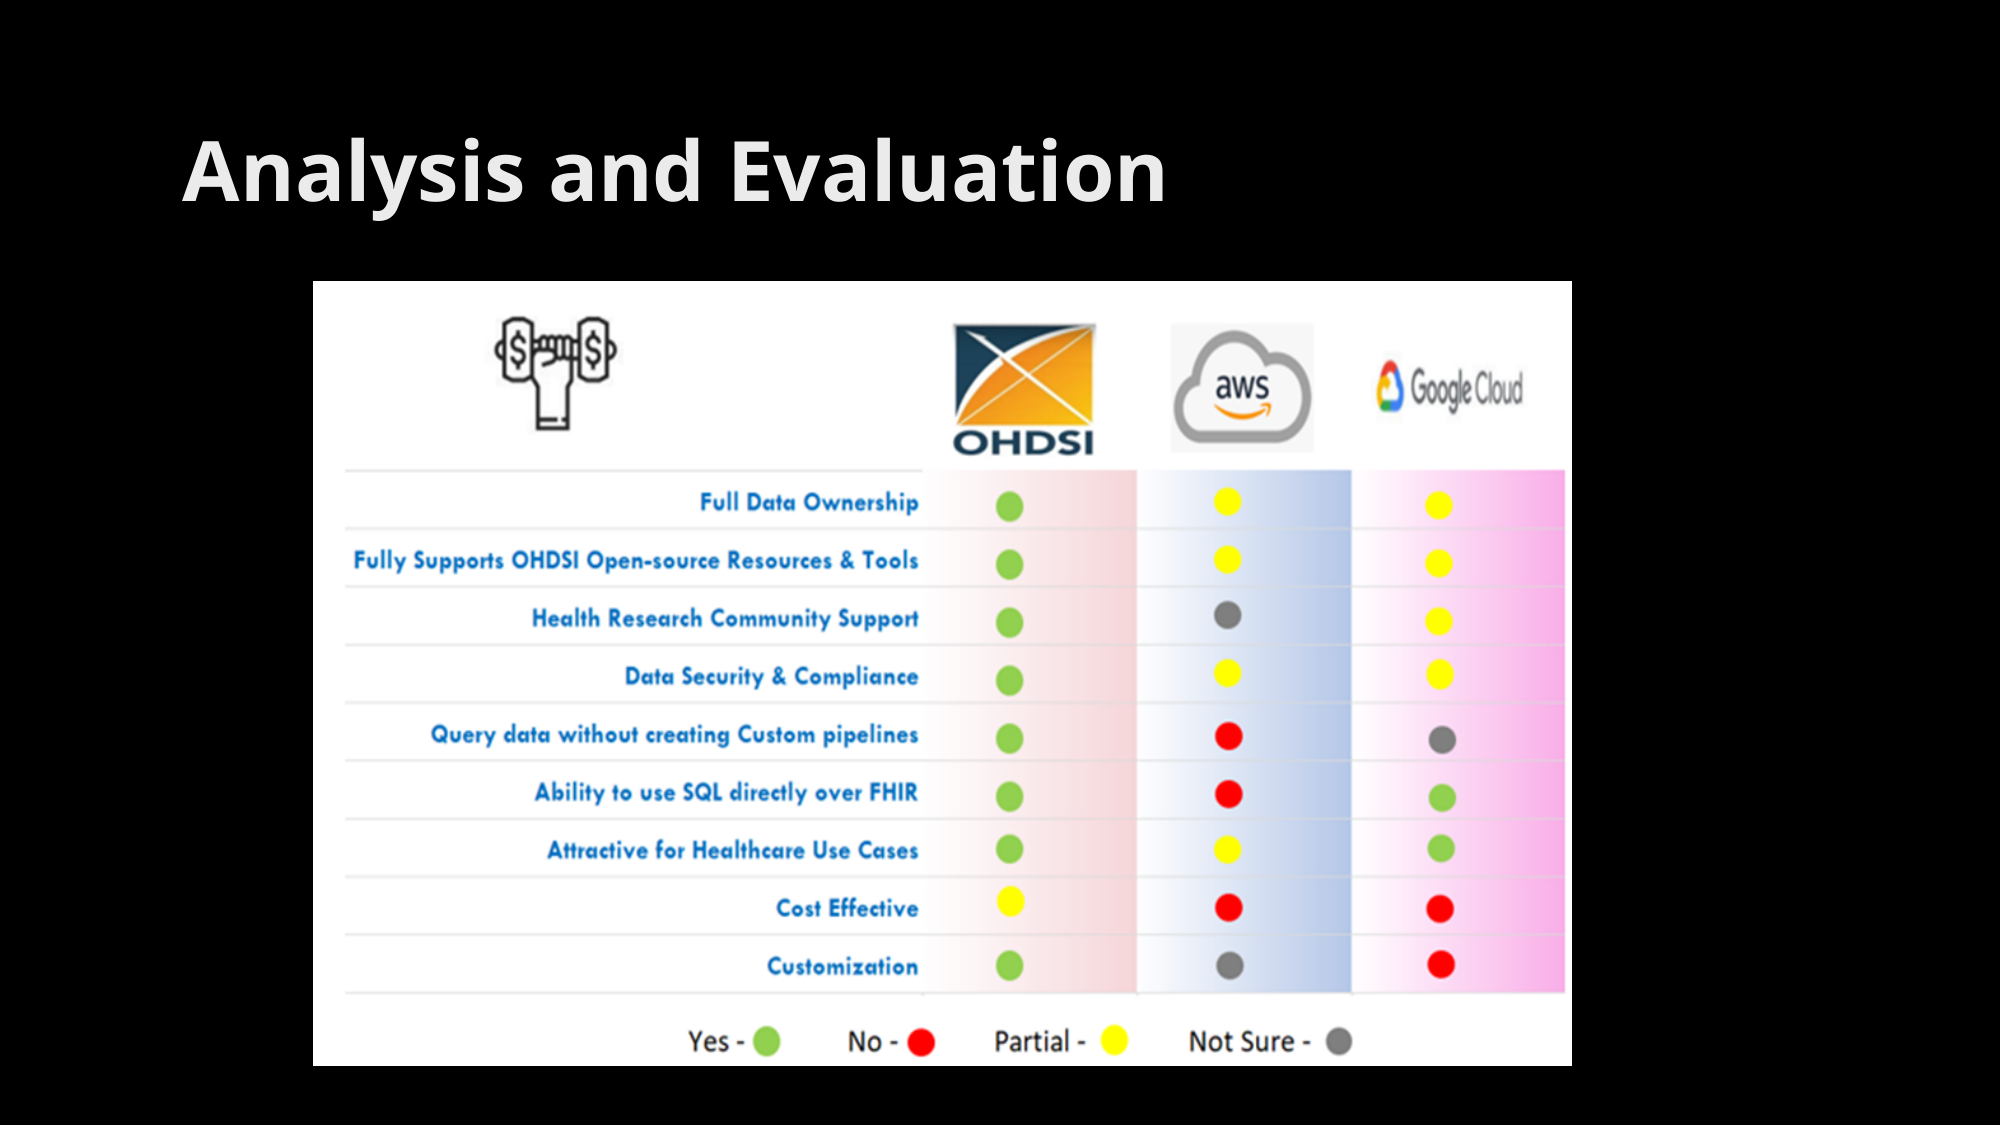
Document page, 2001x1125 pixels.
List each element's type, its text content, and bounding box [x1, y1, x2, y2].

title Analysis and Evaluation [168, 96, 1664, 242]
picture [312, 281, 1572, 1066]
